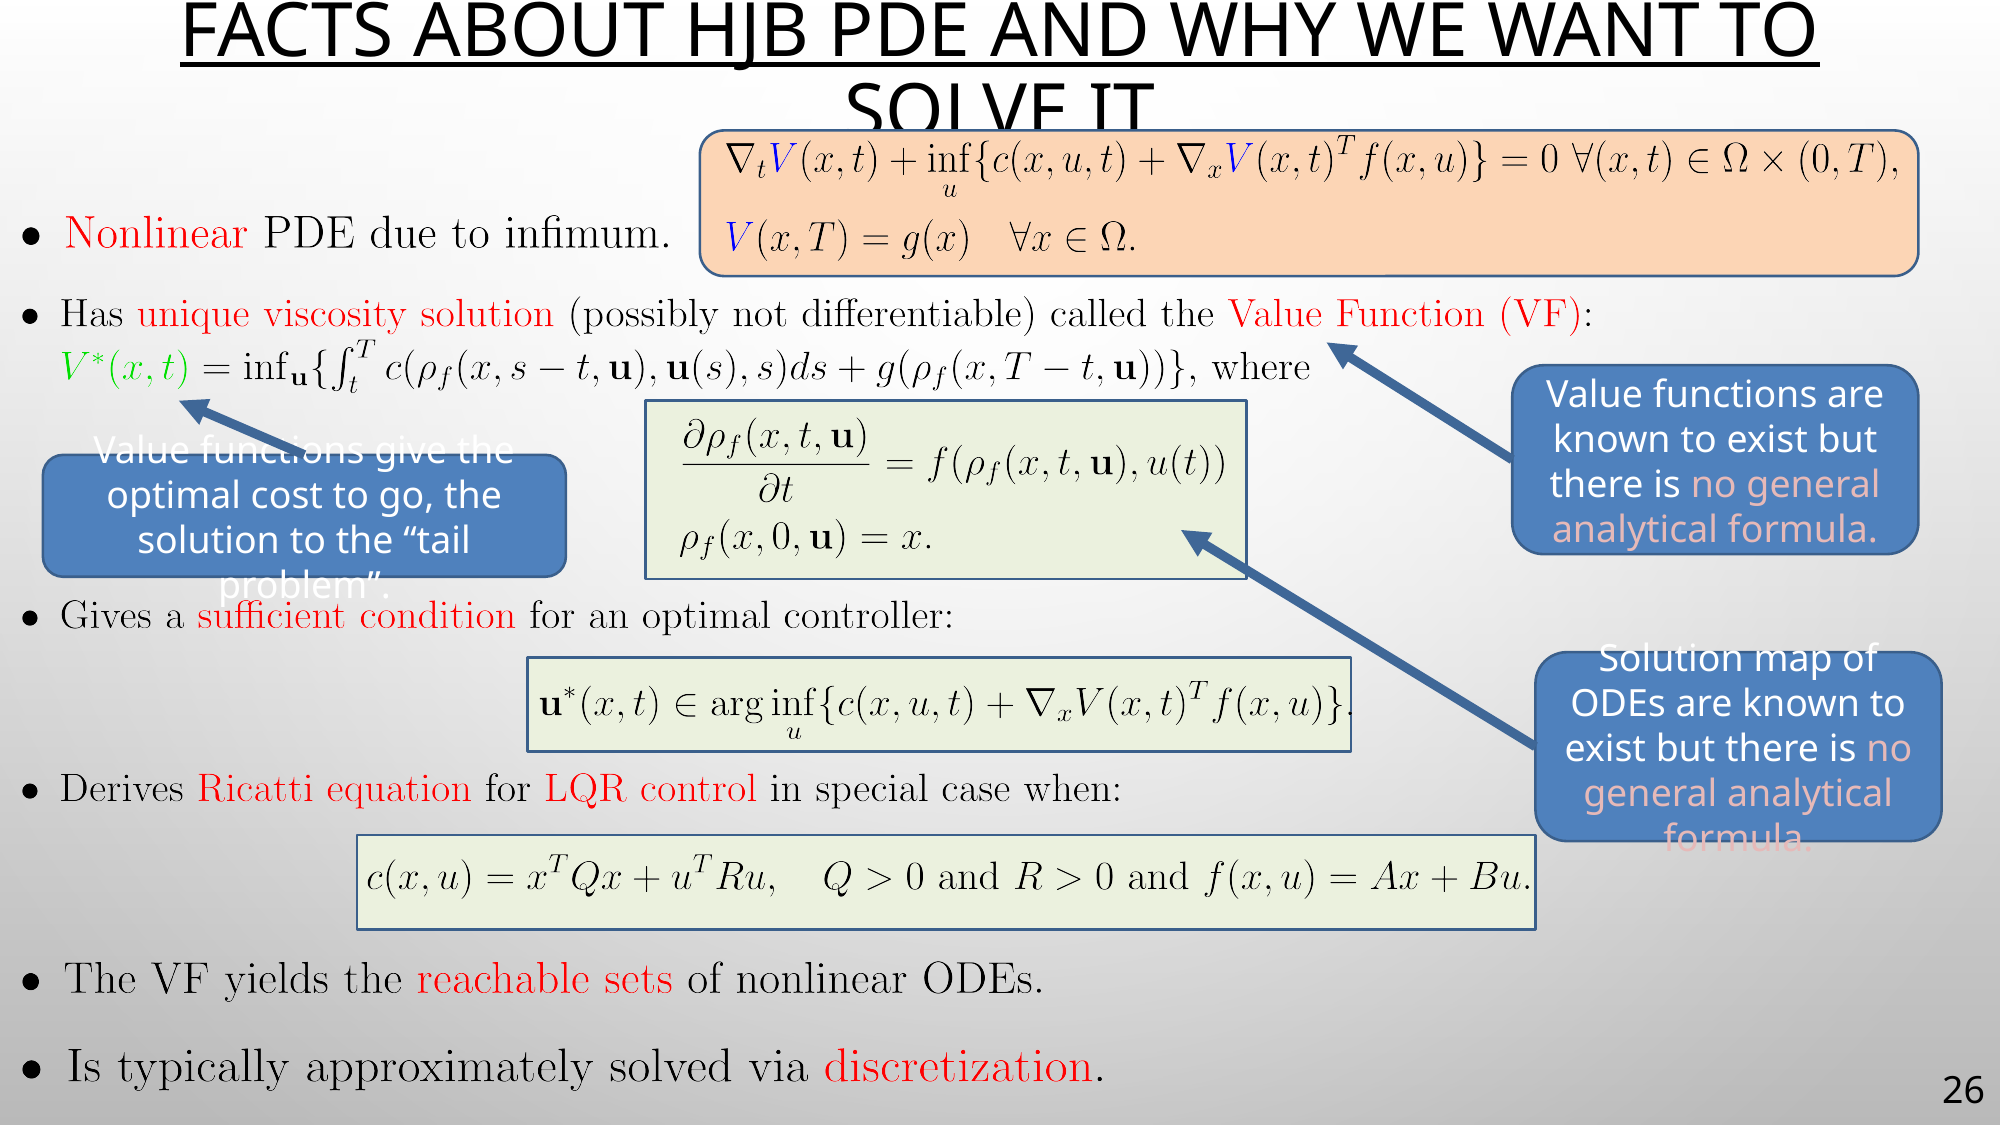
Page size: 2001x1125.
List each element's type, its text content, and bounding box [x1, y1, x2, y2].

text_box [21, 599, 1178, 752]
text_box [21, 773, 1536, 930]
slide_number 26 [1874, 1061, 2000, 1122]
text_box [178, 400, 305, 456]
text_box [21, 295, 1591, 580]
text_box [1180, 529, 1536, 747]
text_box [1326, 342, 1513, 460]
text_box Solution map of ODEs are known to exist but there is no general analytical formula. [1534, 650, 1943, 843]
picture [0, 0, 2000, 1125]
text_box [698, 129, 1920, 278]
text_box Value functions are known to exist but there is no general analytical formula. [1596, 363, 1920, 556]
title Facts About HJB PDE and Why We Want to Solve it [108, 0, 1892, 204]
picture [726, 134, 1897, 261]
